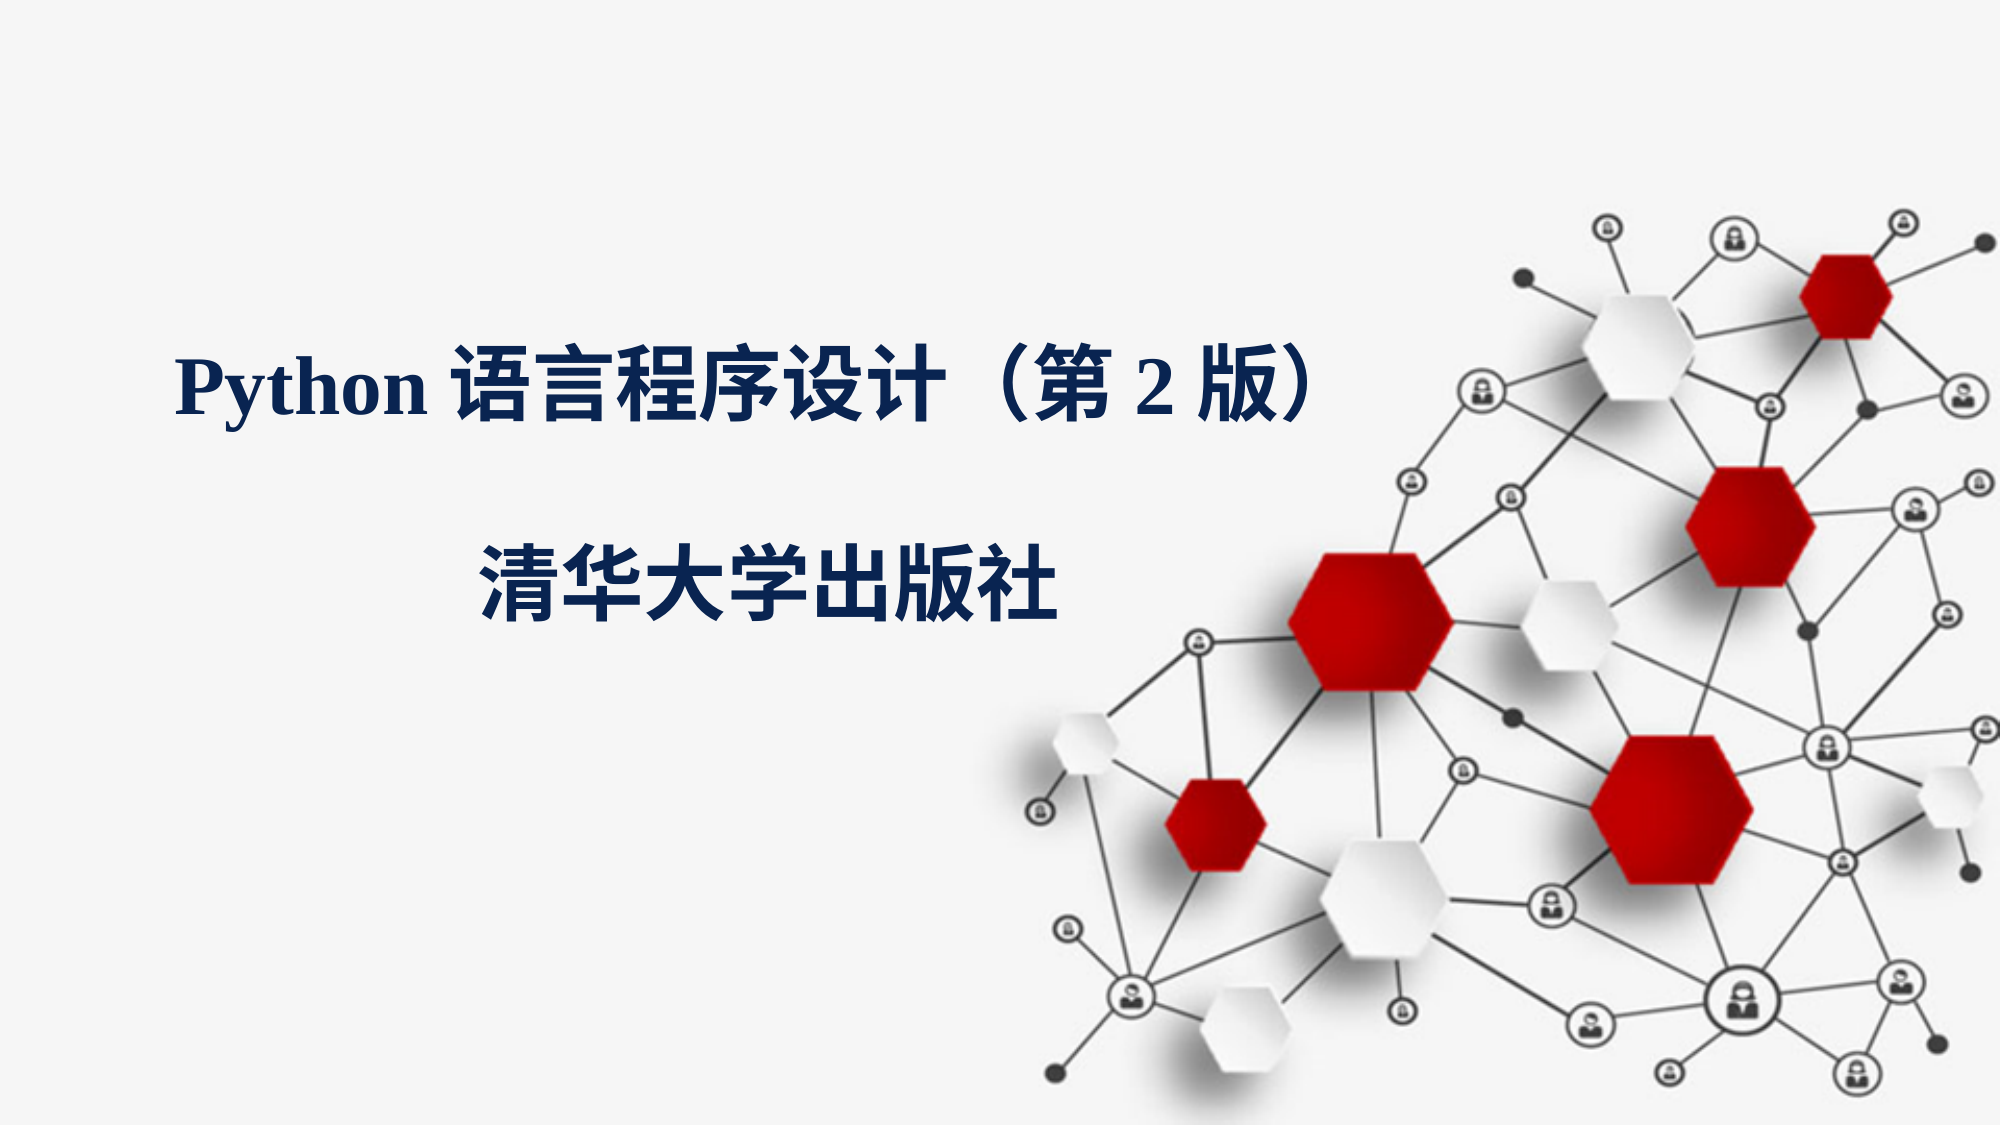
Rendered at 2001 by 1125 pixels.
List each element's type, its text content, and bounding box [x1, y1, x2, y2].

picture [0, 0, 2000, 1125]
text_box Python语言程序设计（第2版） 清华大学出版社 [150, 262, 1388, 600]
